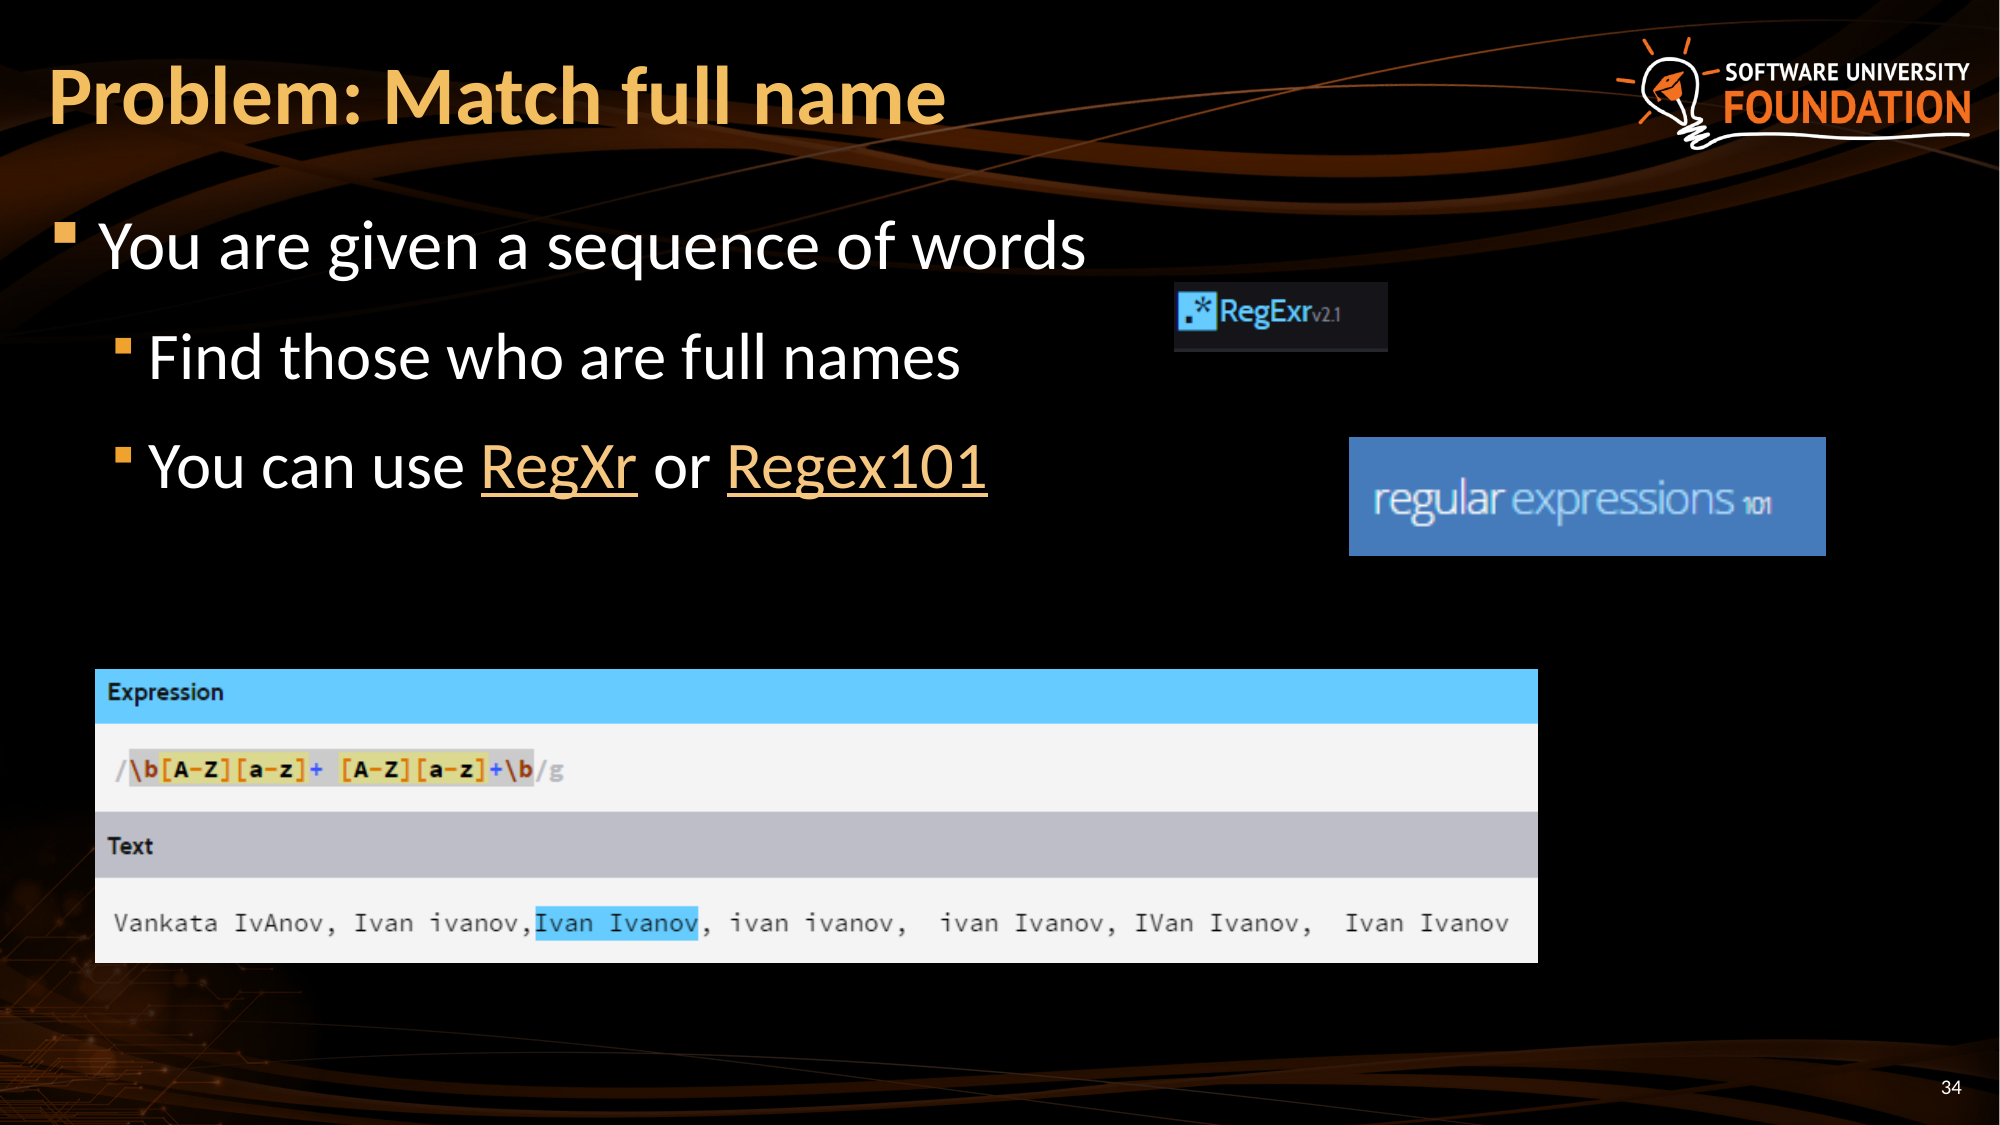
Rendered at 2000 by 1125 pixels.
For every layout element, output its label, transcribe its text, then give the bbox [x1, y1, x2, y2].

list You are given a sequence of words Find those who are full names You can use RegXr or Regex101 [31, 188, 1968, 1103]
title Problem: Match full name [30, 6, 1602, 189]
picture [0, 0, 2000, 1125]
